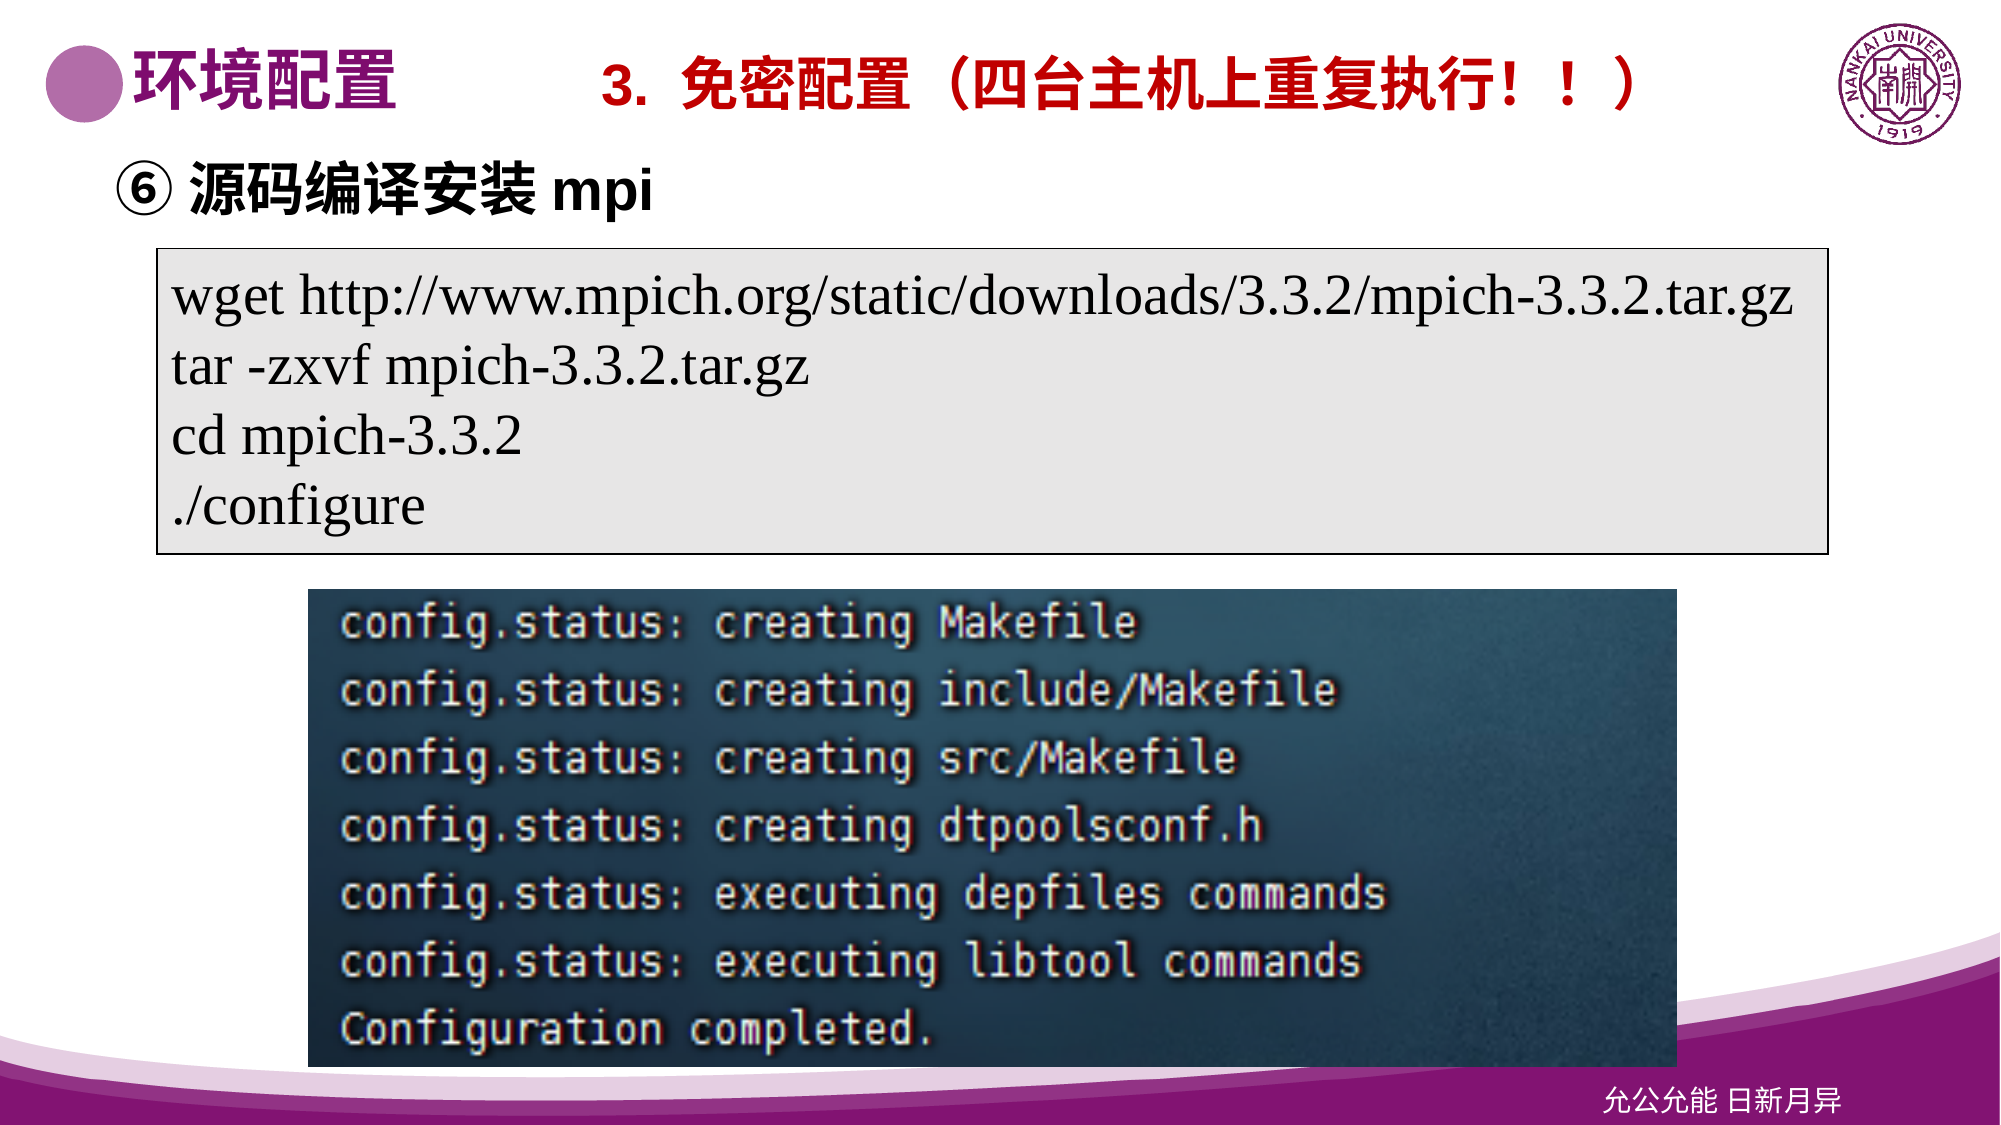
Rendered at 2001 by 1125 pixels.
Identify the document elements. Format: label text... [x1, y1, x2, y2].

text_box wget http://www.mpich.org/static/downloads/3.3.2/mpich-3.3.2.tar.gz tar -zxvf mpich-3.3.2.tar.gz cd mpich-3.3.2 ./configure [156, 248, 1829, 555]
picture [0, 588, 2000, 1125]
picture [1828, 13, 1971, 39]
text_box 3. 免密配置（四台主机上重复执行！！） [586, 39, 2000, 125]
picture [1828, 125, 1971, 155]
text_box 环境配置 [117, 39, 586, 109]
text_box ⑥源码编译安装mpi [57, 109, 1400, 230]
text_box [68, 160, 2000, 236]
